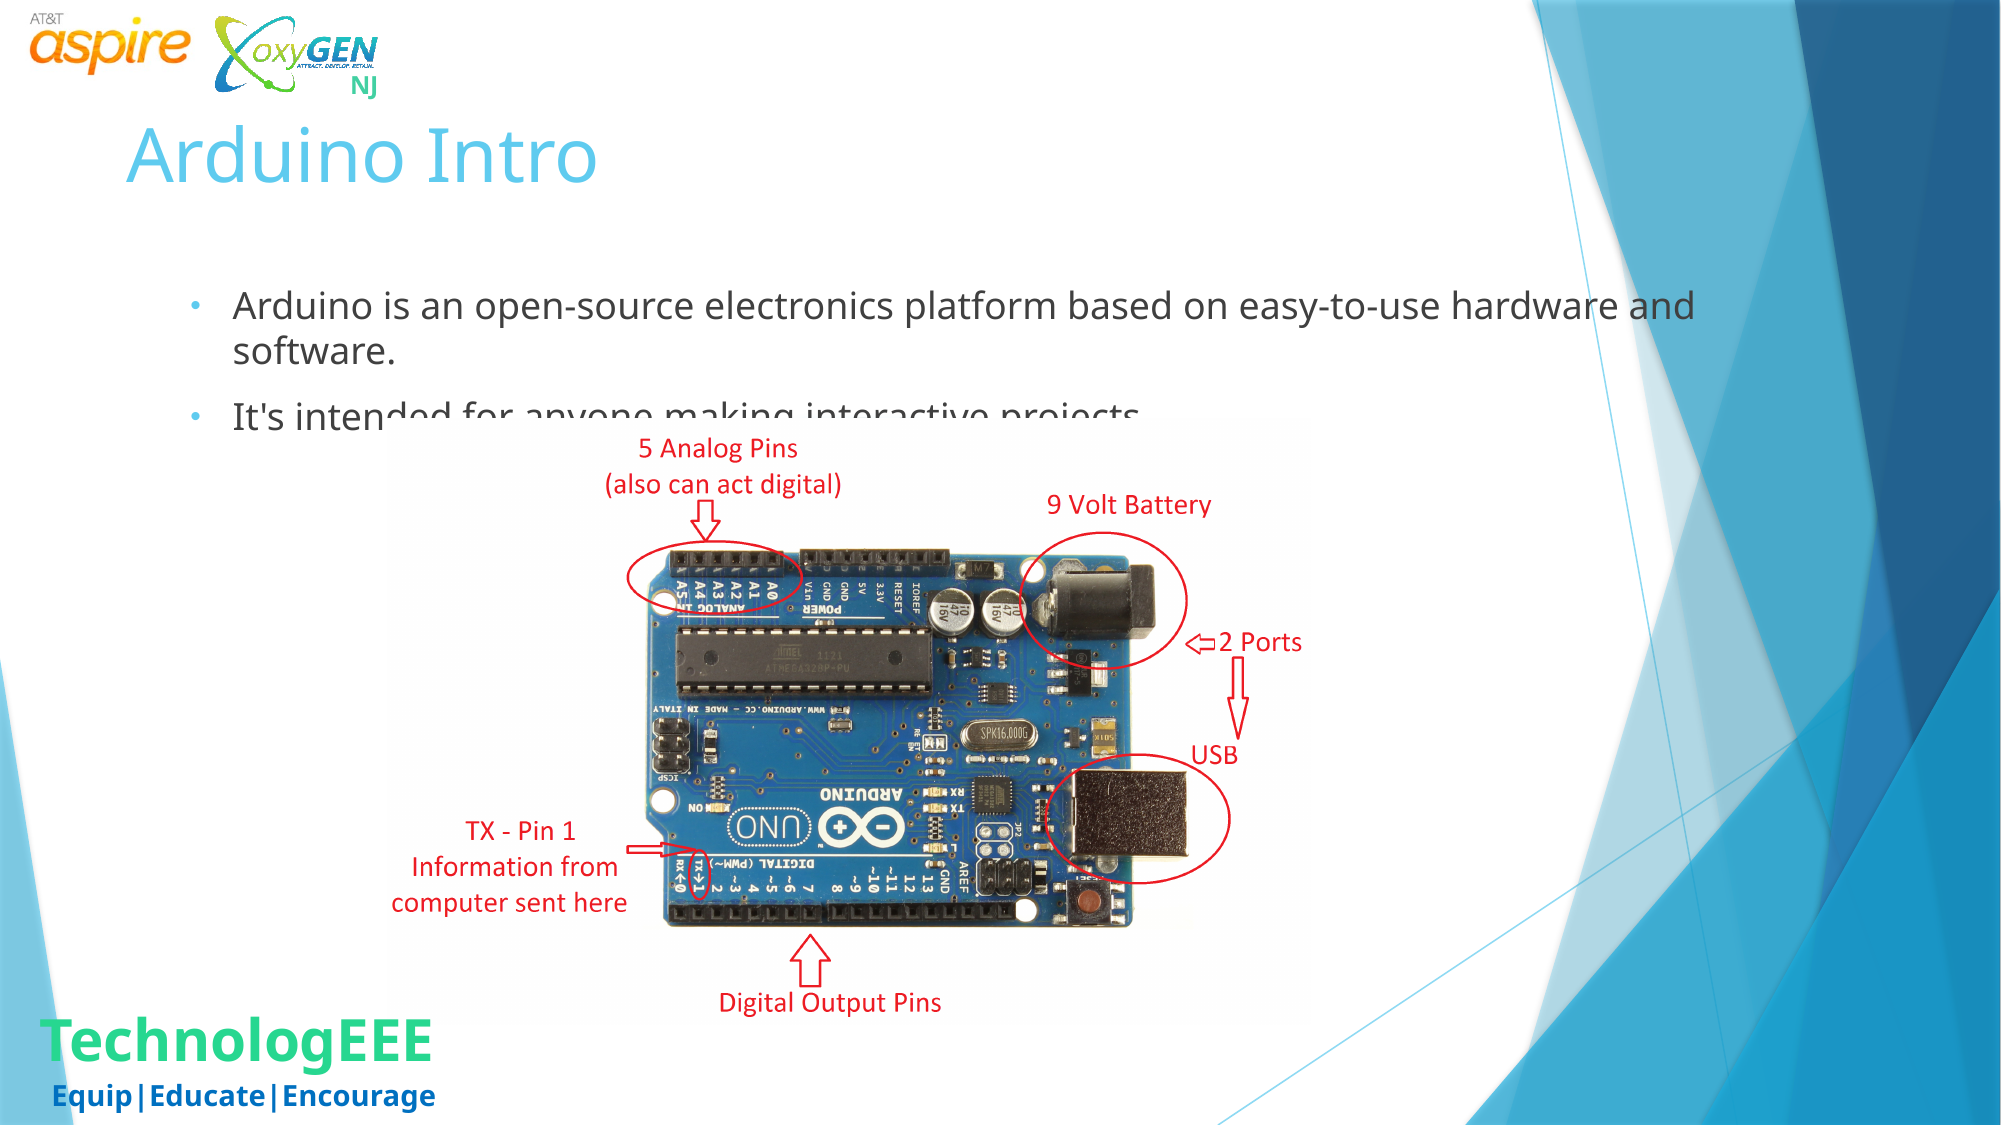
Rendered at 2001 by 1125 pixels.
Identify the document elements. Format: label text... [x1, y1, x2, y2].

title Arduino Intro [111, 99, 1522, 317]
list Arduino is an open-source electronics platform based on easy-to-use hardware and software. It's intended for anyone making interactive projects. [175, 274, 1826, 461]
picture [386, 418, 1312, 1026]
picture [24, 0, 396, 107]
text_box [6, 995, 482, 1122]
